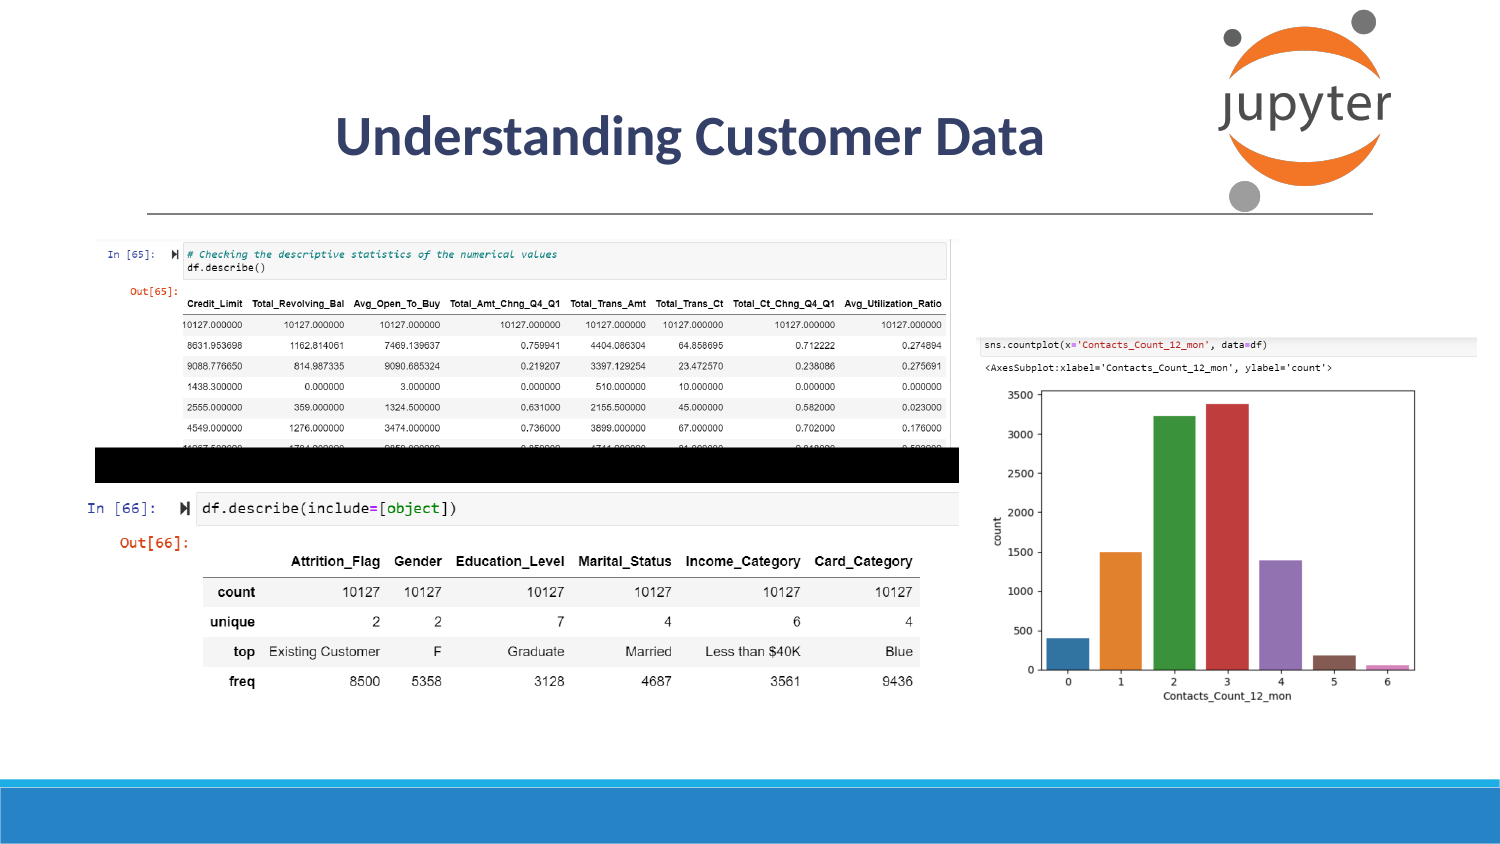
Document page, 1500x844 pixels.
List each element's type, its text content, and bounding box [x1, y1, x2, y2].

title Understanding Customer Data [11, 93, 1211, 183]
picture [975, 335, 1478, 707]
picture [1216, 6, 1394, 213]
picture [77, 239, 960, 708]
